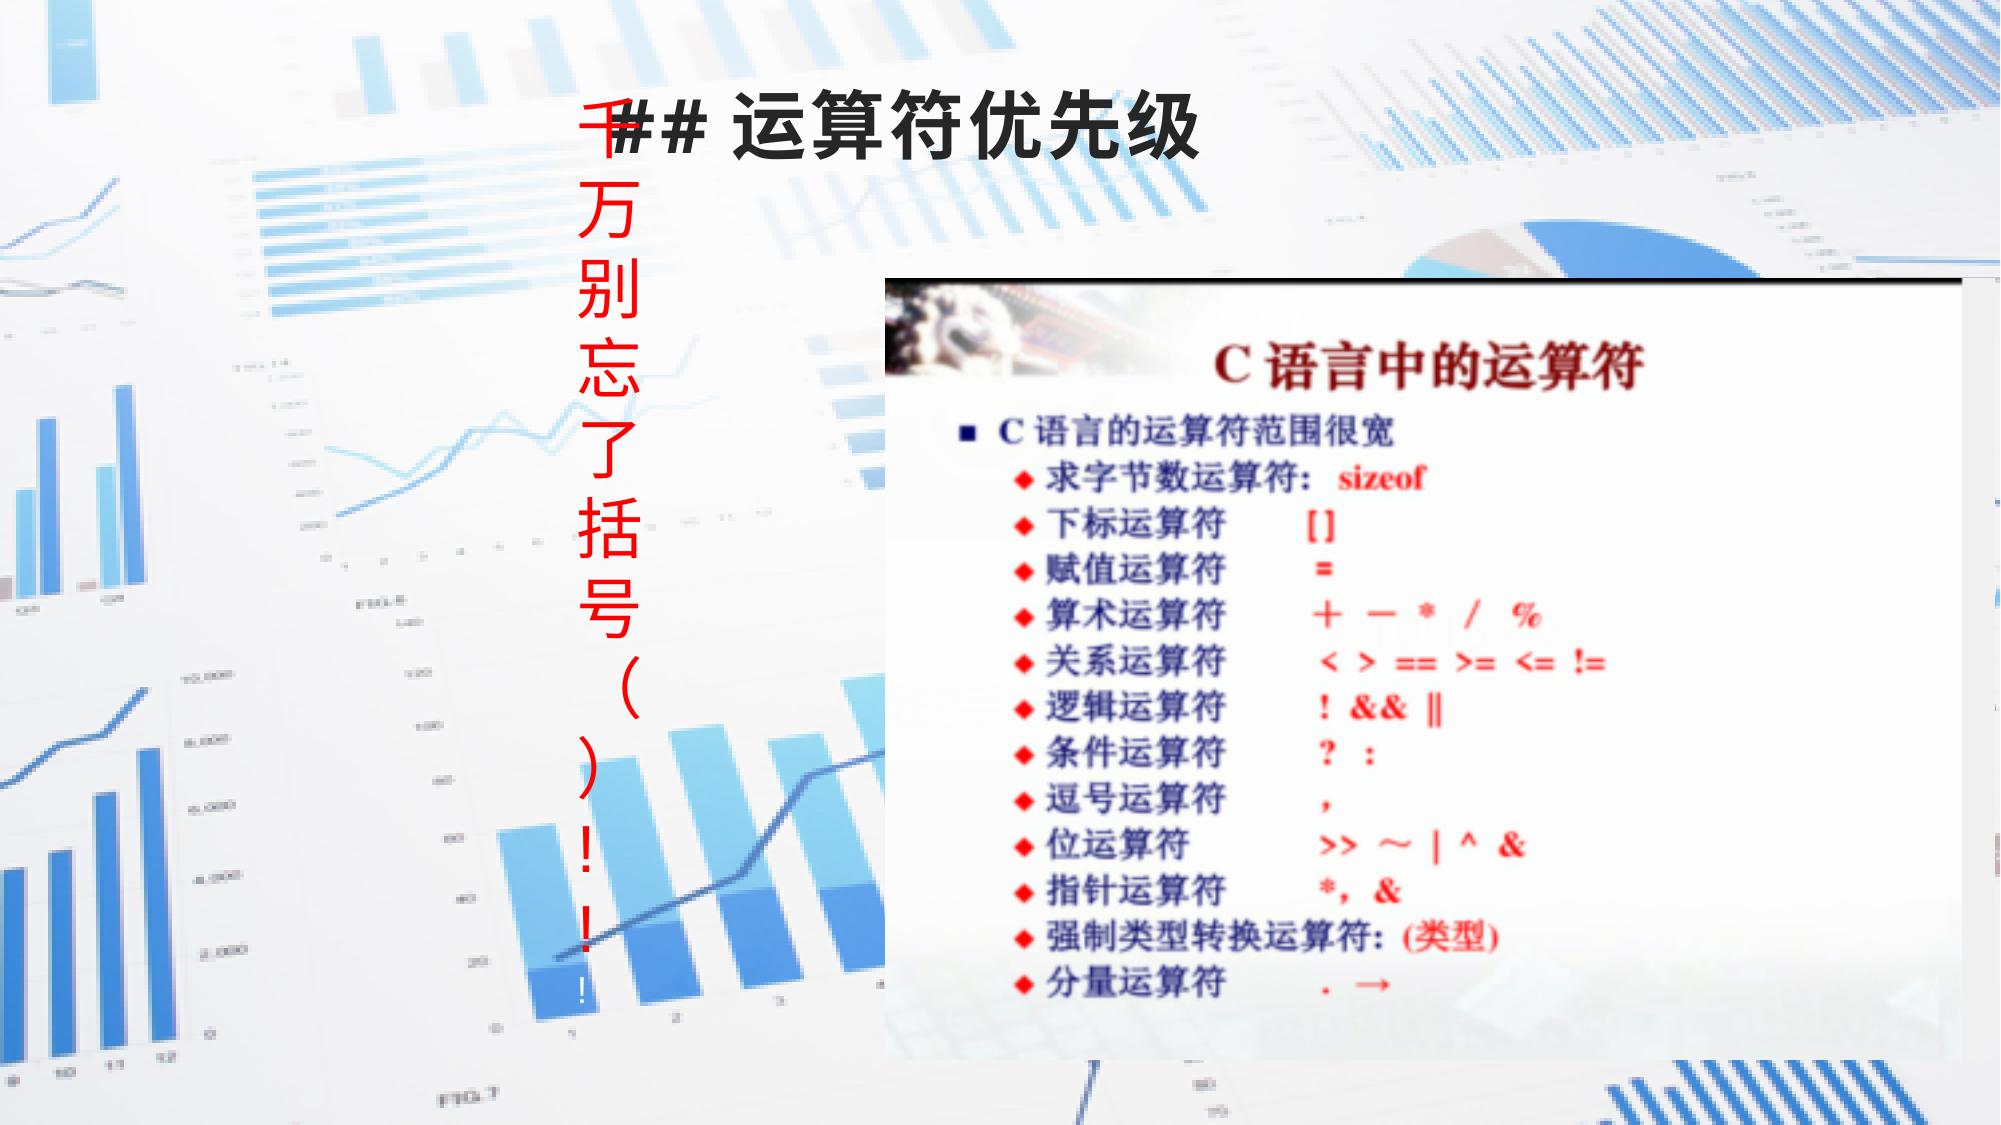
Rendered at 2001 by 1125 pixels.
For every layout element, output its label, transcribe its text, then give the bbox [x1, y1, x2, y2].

text_box 千万别忘了括号（）!!! [557, 277, 603, 821]
picture [0, 0, 2001, 1125]
title ##运算符优先级 [109, 72, 1891, 247]
